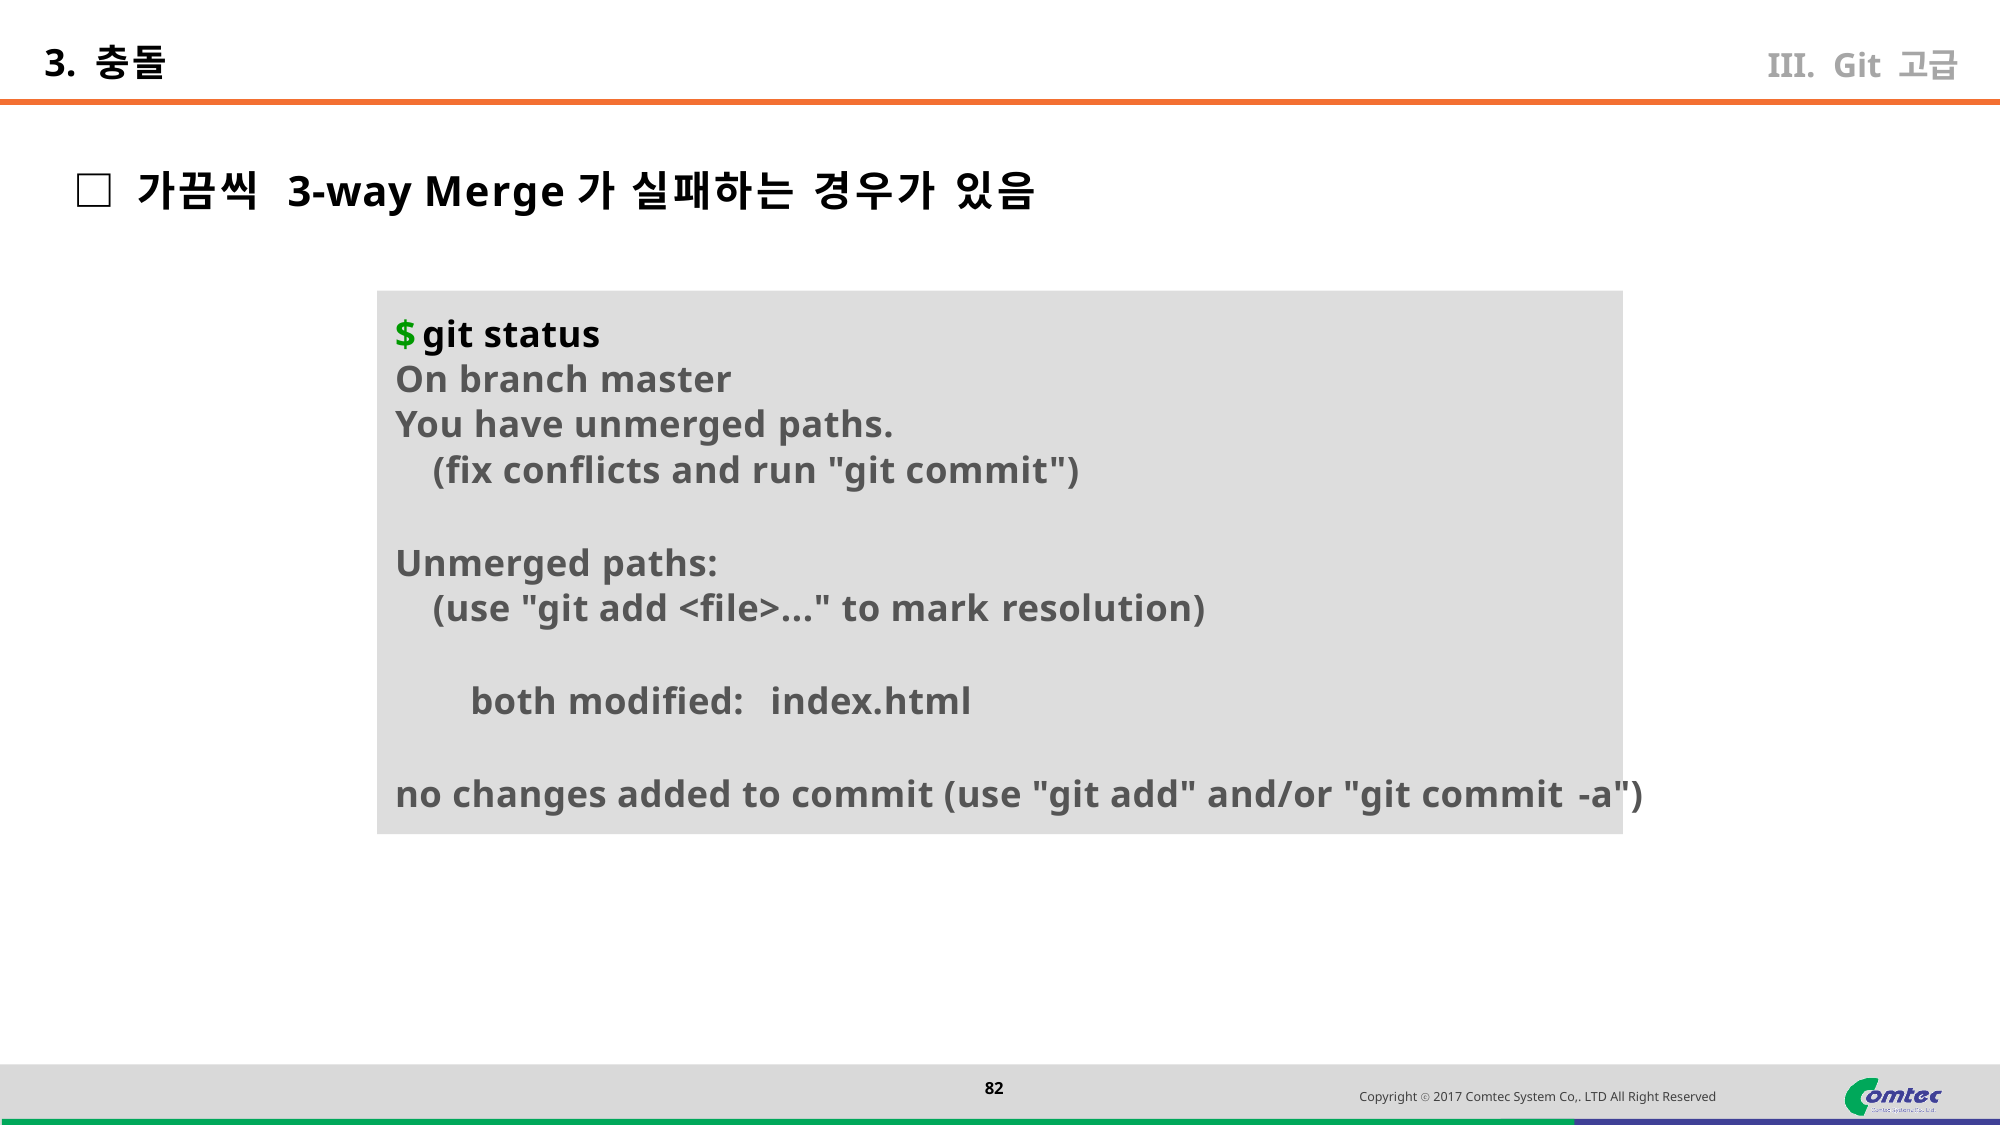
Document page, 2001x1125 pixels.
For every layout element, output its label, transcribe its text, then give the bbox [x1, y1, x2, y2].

list 3. 충돌 [44, 28, 1149, 92]
text_box [377, 815, 1623, 835]
text_box □ 가끔씩 3-way Merge가 실패하는 경우가 있음 $ git status On branch master You have unmerged paths. (fix conflicts and run "git commit") Unmerged paths: (use "git add <file>..." to mark resolution) both modified: index.html no changes added to commit (use "git add" and/or "git commit -a") [71, 163, 1675, 815]
picture [1842, 1074, 1944, 1118]
list Git 고급 [1158, 28, 1960, 92]
